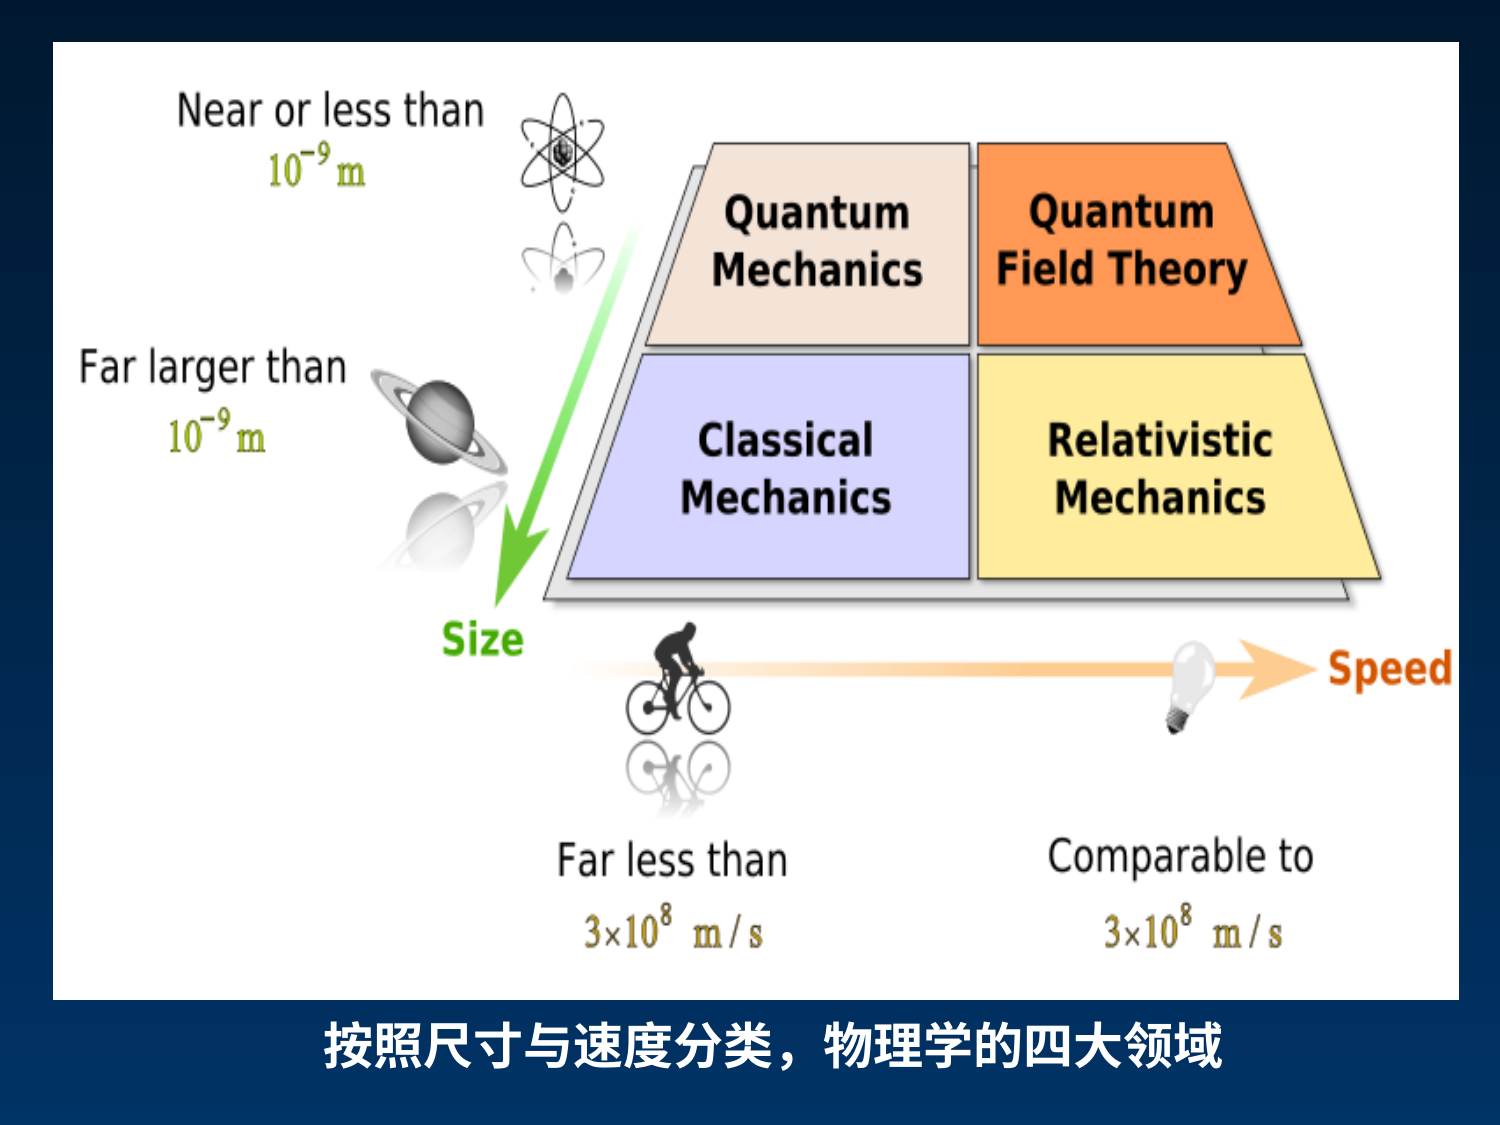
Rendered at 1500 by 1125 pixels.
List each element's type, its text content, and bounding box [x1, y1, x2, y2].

picture [52, 42, 1460, 1000]
text_box 按照尺寸与速度分类，物理学的四大领域 [187, 1007, 1360, 1082]
